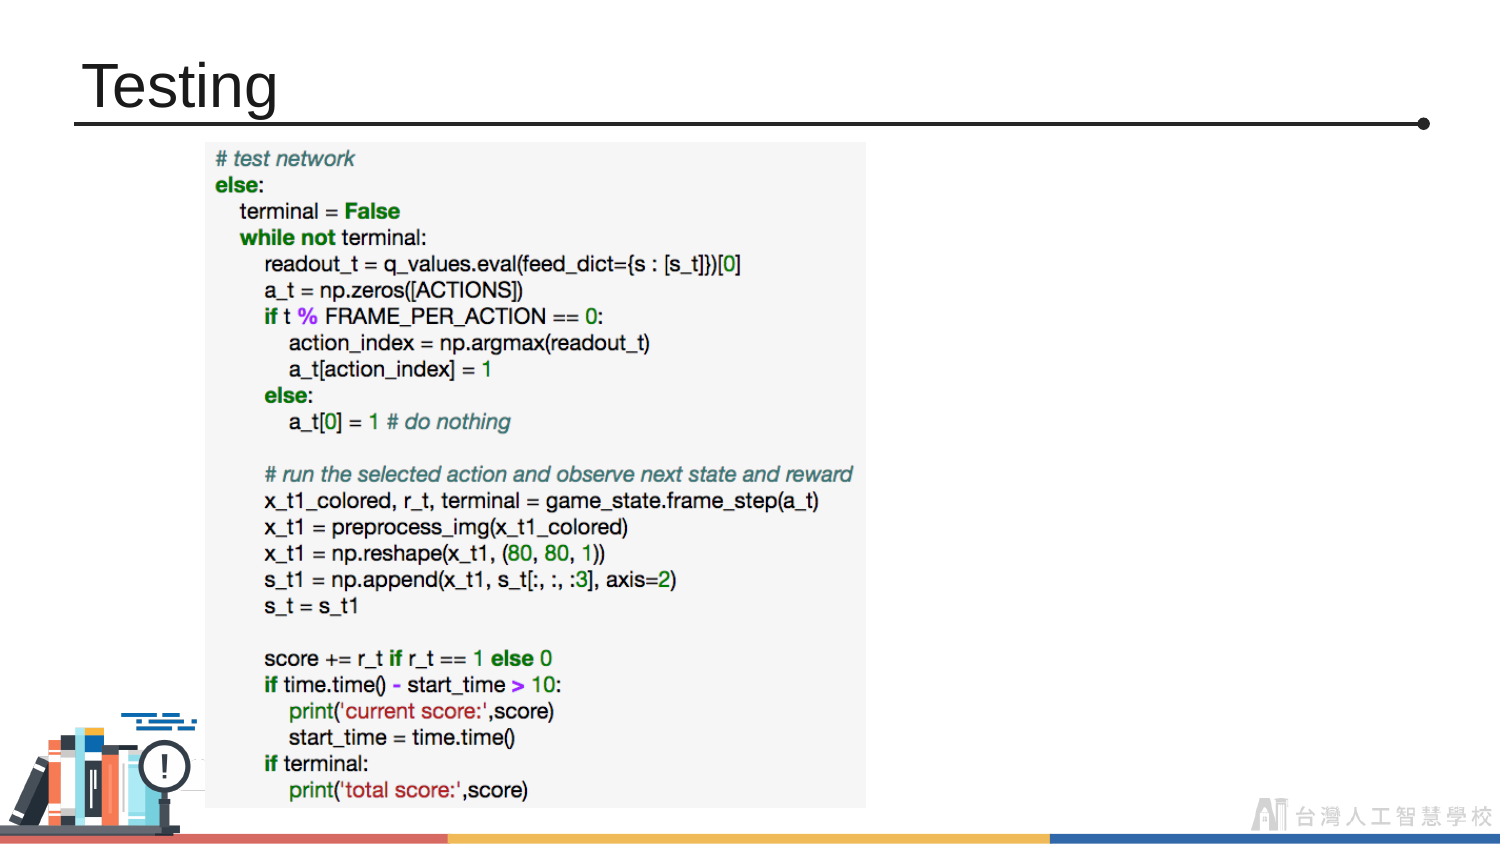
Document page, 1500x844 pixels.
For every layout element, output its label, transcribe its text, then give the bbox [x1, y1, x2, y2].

picture [0, 142, 867, 836]
title Testing [77, 35, 1132, 129]
